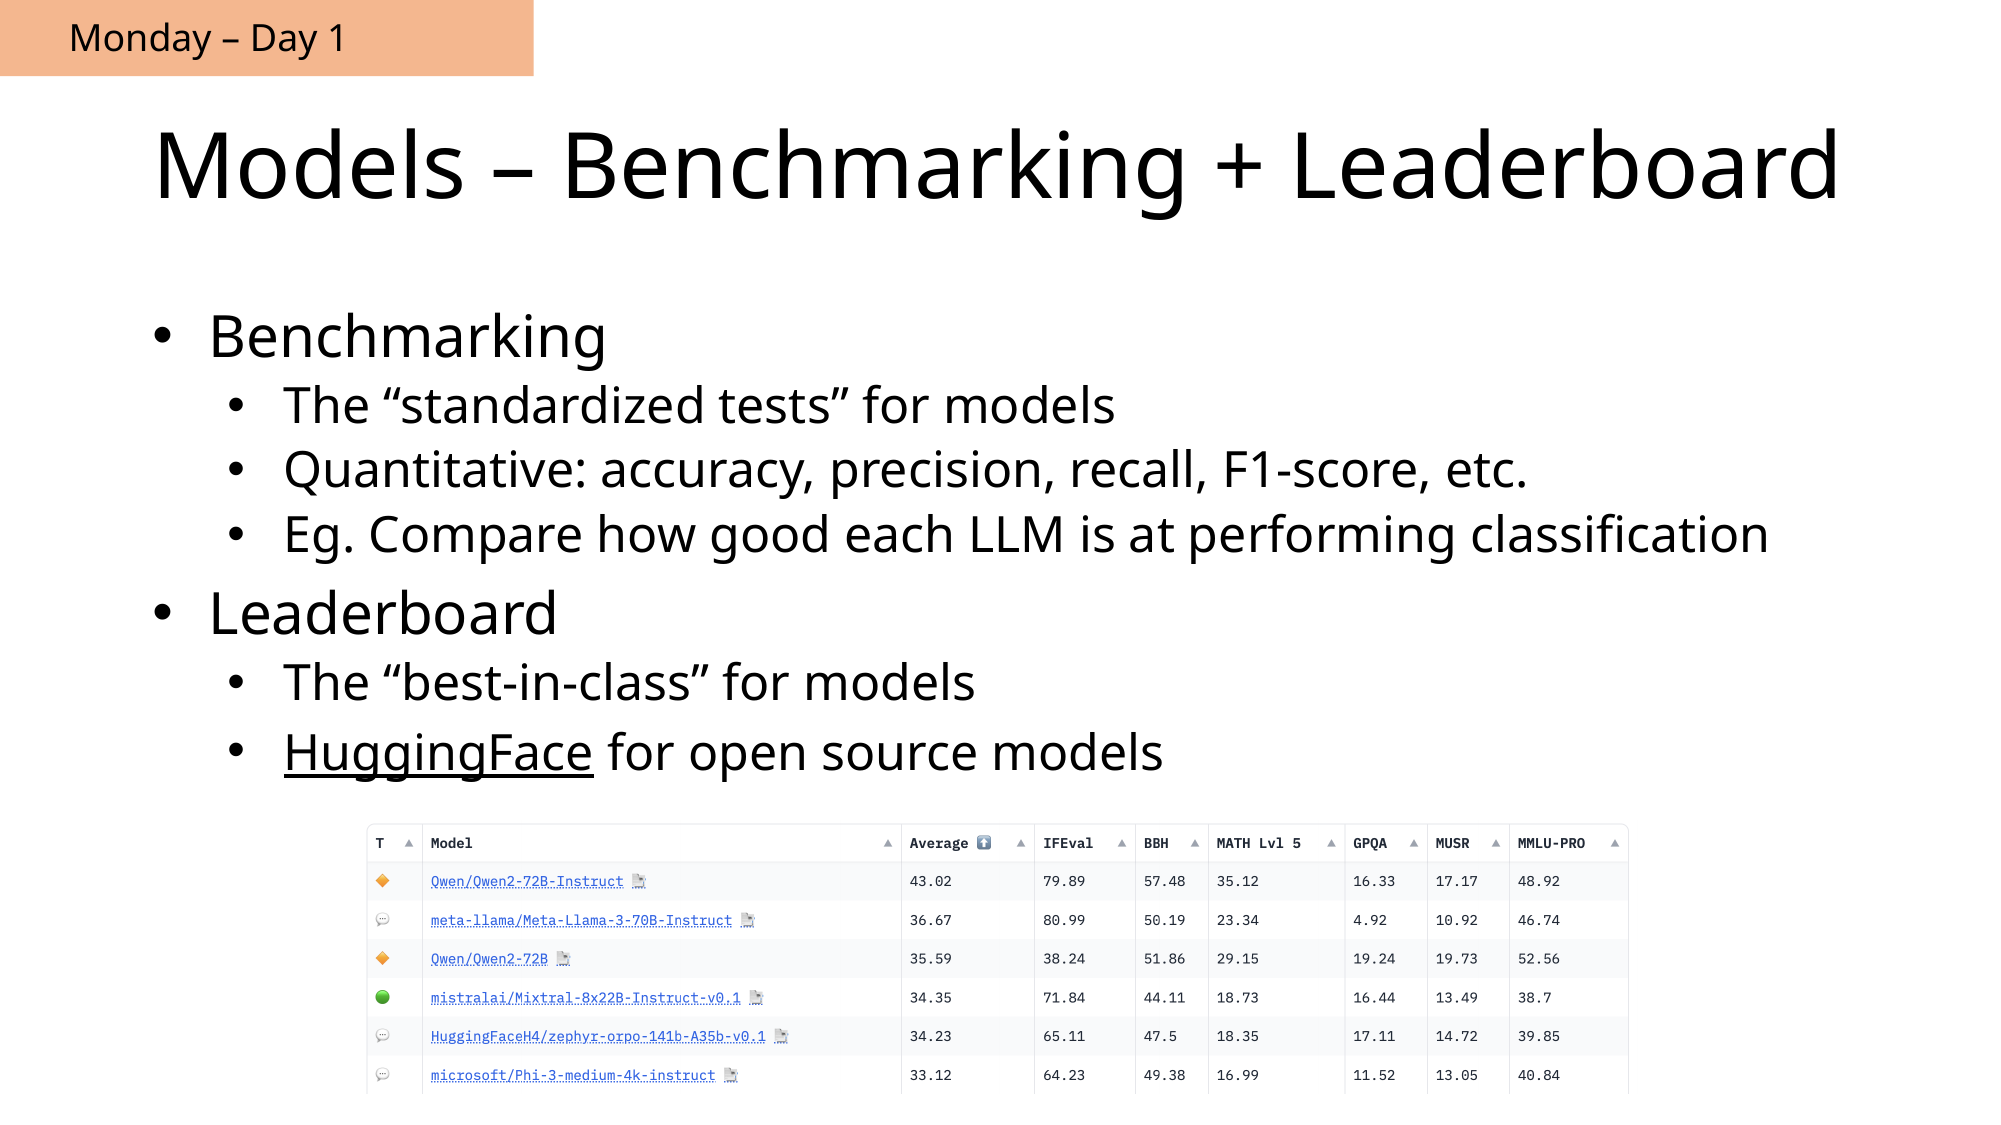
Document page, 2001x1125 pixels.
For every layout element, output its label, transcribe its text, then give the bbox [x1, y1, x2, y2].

picture [362, 820, 1638, 1094]
title Models – Benchmarking + Leaderboard [137, 59, 1863, 278]
list Benchmarking The “standardized tests” for models Quantitative: accuracy, precision, recall, F1-score, etc. Eg. Compare how good each LLM is at performing classification Leaderboard The “best-in-class” for models HuggingFace for open source models [137, 299, 1863, 1014]
text_box Monday – Day 1 [0, 0, 534, 77]
